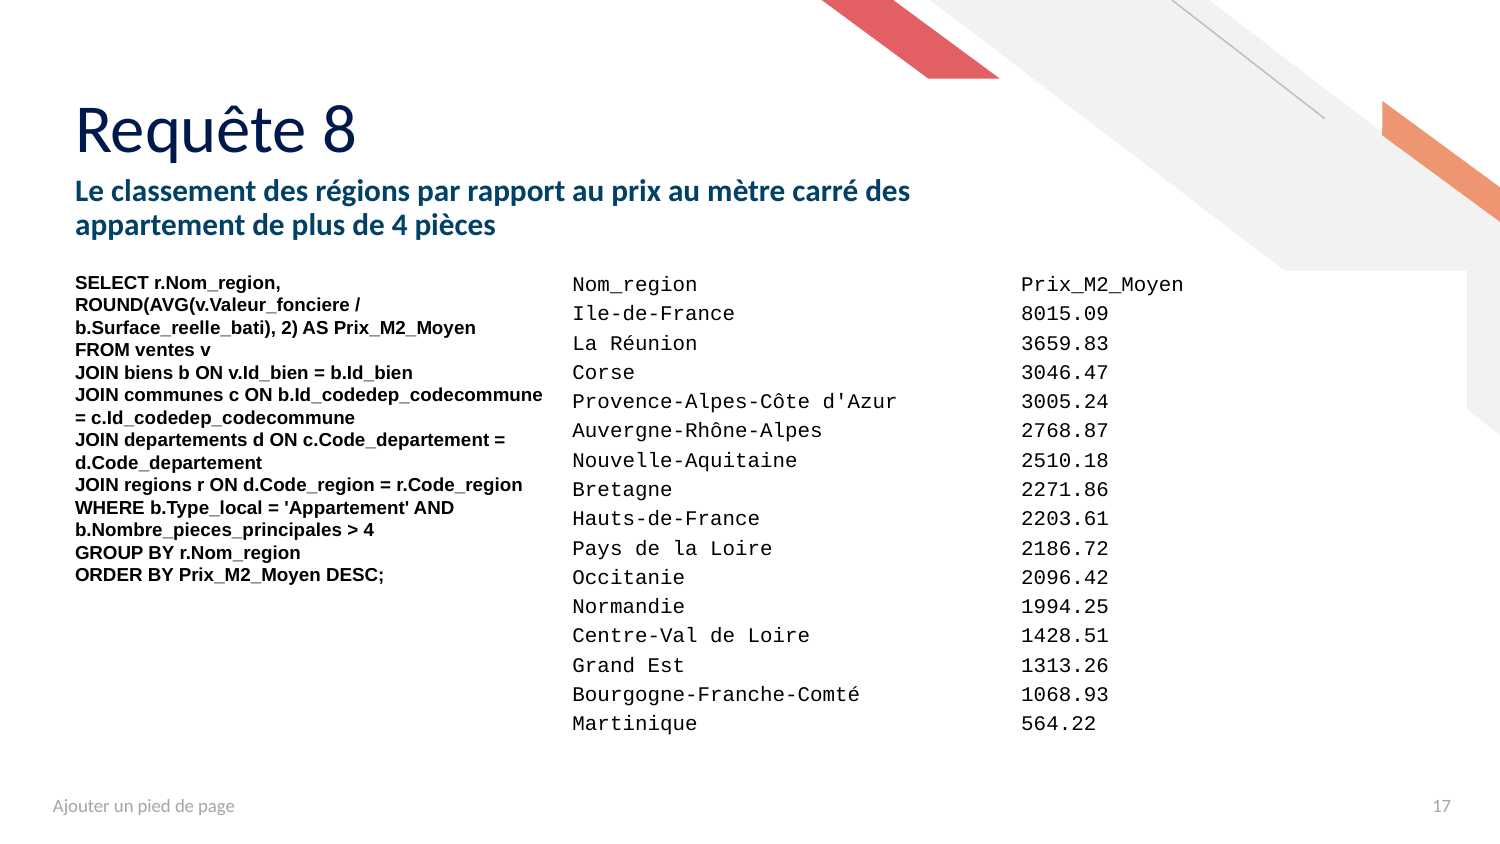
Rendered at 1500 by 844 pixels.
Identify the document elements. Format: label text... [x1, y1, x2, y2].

table_cell Provence-Alpes-Côte d'Azur [570, 389, 1019, 418]
table_cell 1994.25 [1019, 594, 1467, 623]
table_cell Martinique [570, 711, 1019, 740]
table_header Prix_M2_Moyen [1019, 271, 1467, 301]
text_box SELECT r.Nom_region, ROUND(AVG(v.Valeur_fonciere / b.Surface_reelle_bati), 2) AS Prix_M2_Moyen FROM ventes v JOIN biens b ON v.Id_bien = b.Id_bien JOIN communes c ON b.Id_codedep_codecommune = c.Id_codedep_codecommune JOIN departements d ON c.Code_departement = d.Code_departement JOIN regions r ON d.Code_region = r.Code_region WHERE b.Type_local = 'Appartement' AND b.Nombre_pieces_principales > 4 GROUP BY r.Nom_region ORDER BY Prix_M2_Moyen DESC; [63, 264, 571, 600]
list Le classement des régions par rapport au prix au mètre carré des appartement de plus de 4 pièces [64, 169, 971, 245]
table_cell Ile-de-France [570, 301, 1019, 330]
table_cell 1313.26 [1019, 652, 1467, 681]
table_cell Normandie [570, 594, 1019, 623]
table_header Nom_region [570, 271, 1019, 301]
table_cell 3046.47 [1019, 359, 1467, 389]
table_cell 2186.72 [1019, 535, 1467, 564]
table_cell Nouvelle-Aquitaine [570, 447, 1019, 476]
table_cell Centre-Val de Loire [570, 623, 1019, 652]
table_cell 8015.09 [1019, 301, 1467, 330]
footer Ajouter un pied de page [41, 782, 548, 827]
table_cell 2096.42 [1019, 564, 1467, 594]
table_cell Hauts-de-France [570, 506, 1019, 535]
table_cell 1428.51 [1019, 623, 1467, 652]
table_cell 3659.83 [1019, 330, 1467, 359]
slide_number 17 [1371, 782, 1463, 827]
table_cell 2510.18 [1019, 447, 1467, 476]
table_cell Auvergne-Rhône-Alpes [570, 418, 1019, 447]
title Requête 8 [63, 25, 1090, 167]
table_cell Corse [570, 359, 1019, 389]
table_cell Bretagne [570, 476, 1019, 506]
table_cell 564.22 [1019, 711, 1467, 740]
table_cell Pays de la Loire [570, 535, 1019, 564]
table_cell La Réunion [570, 330, 1019, 359]
table_cell 3005.24 [1019, 389, 1467, 418]
table_cell 2203.61 [1019, 506, 1467, 535]
table_cell 2768.87 [1019, 418, 1467, 447]
table_cell 2271.86 [1019, 476, 1467, 506]
table_cell Bourgogne-Franche-Comté [570, 681, 1019, 711]
table_cell Grand Est [570, 652, 1019, 681]
table_cell Occitanie [570, 564, 1019, 594]
table_cell 1068.93 [1019, 681, 1467, 711]
